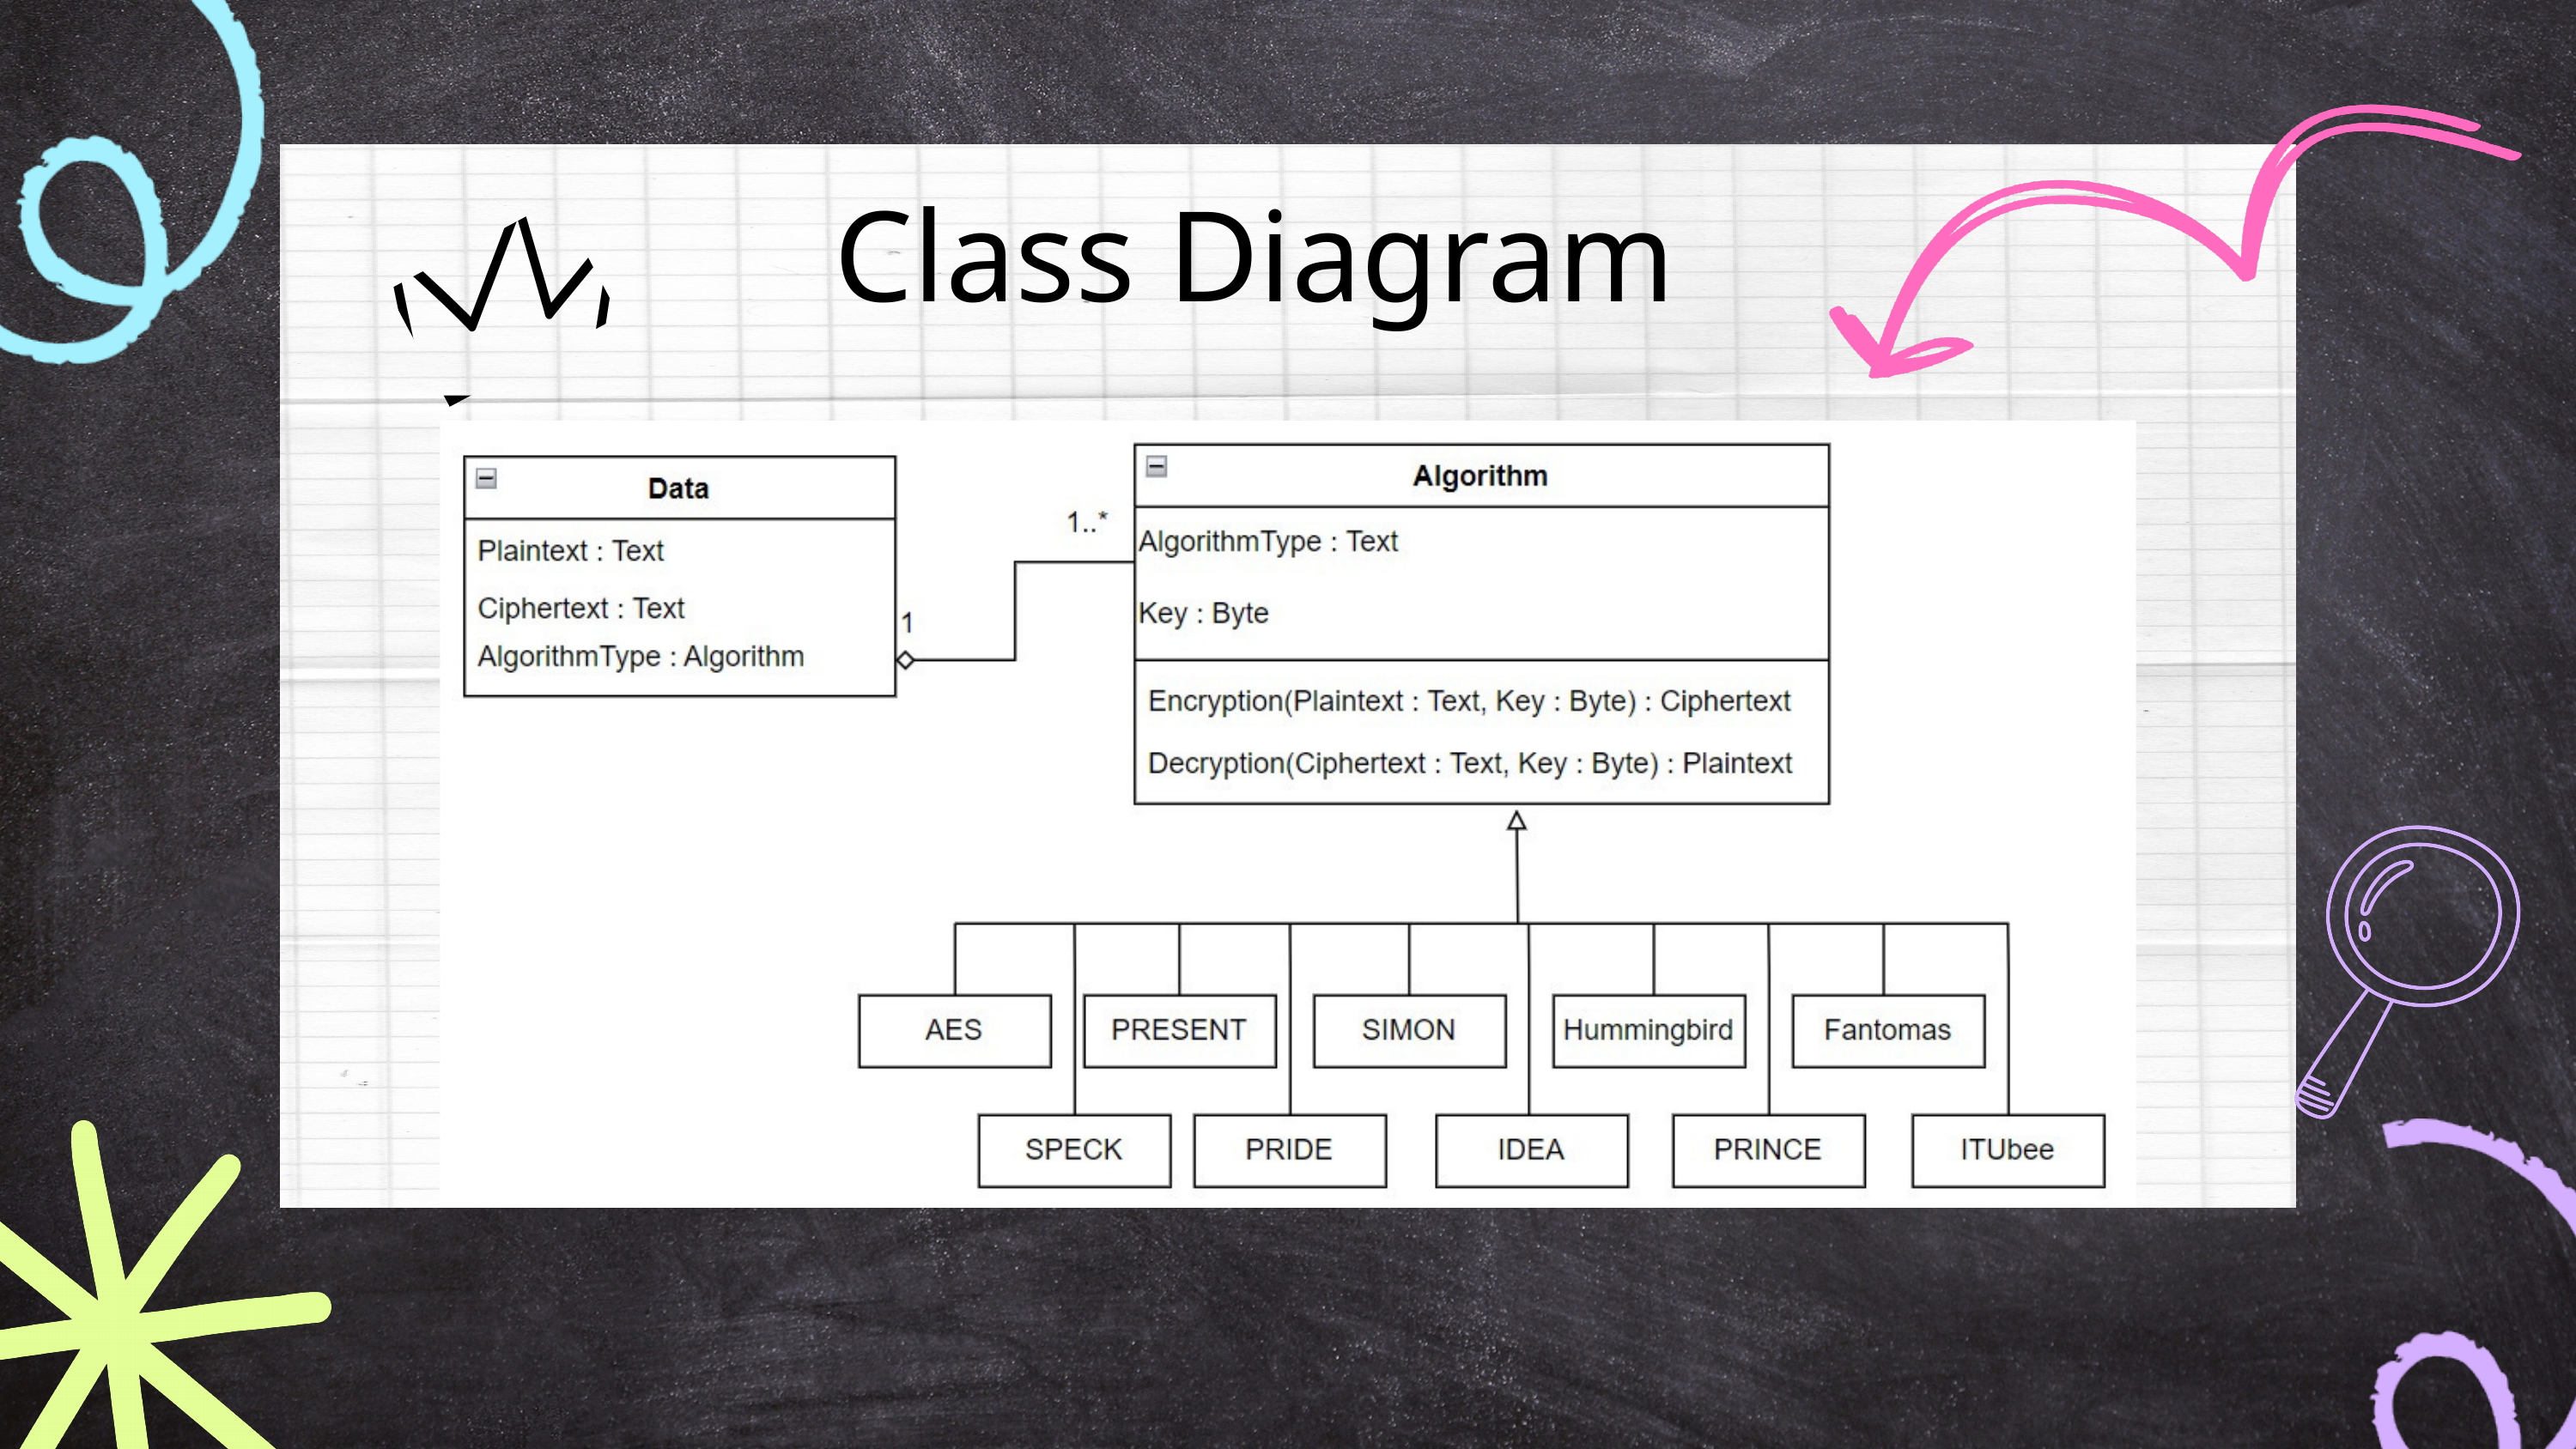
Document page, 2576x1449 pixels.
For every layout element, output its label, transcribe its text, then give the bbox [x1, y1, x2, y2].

text_box [2299, 1119, 2576, 1449]
text_box [280, 144, 2296, 1208]
text_box [337, 1119, 2299, 1449]
text_box [2294, 824, 2524, 1119]
text_box [387, 199, 600, 407]
text_box [440, 421, 2136, 1208]
text_box [0, 1119, 337, 1449]
text_box [1826, 104, 2524, 379]
text_box Class Diagram [562, 223, 1948, 327]
text_box [0, 0, 2576, 1119]
text_box [0, 0, 267, 367]
